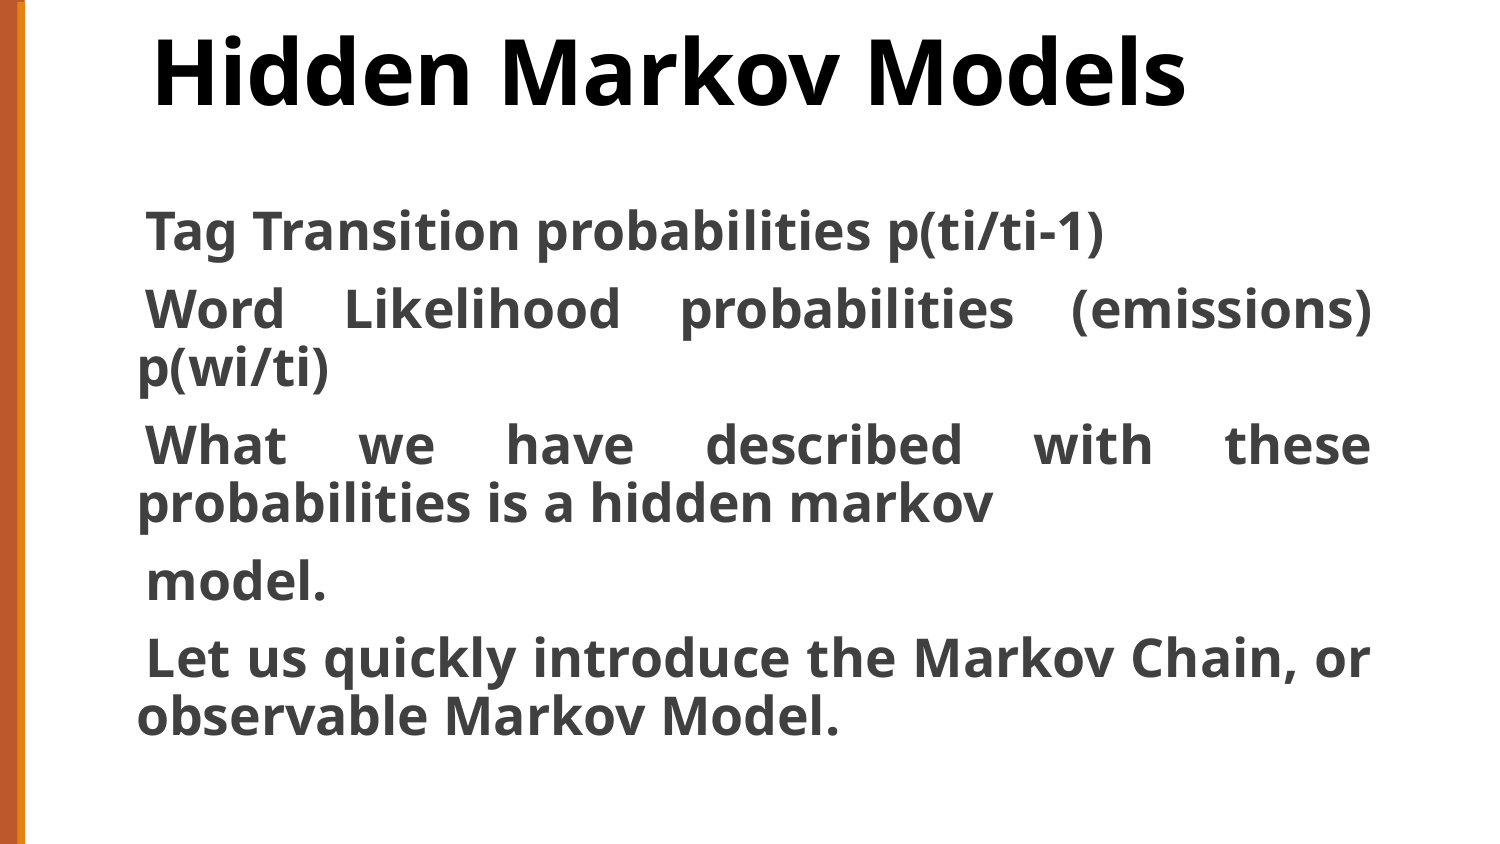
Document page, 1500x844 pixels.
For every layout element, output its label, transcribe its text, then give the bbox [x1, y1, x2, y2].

list Tag Transition probabilities p(ti/ti-1) Word Likelihood probabilities (emissions) p(wi/ti) What we have described with these probabilities is a hidden markov model. Let us quickly introduce the Markov Chain, or observable Markov Model. [135, 196, 1373, 760]
title Hidden Markov Models [135, 19, 1373, 132]
